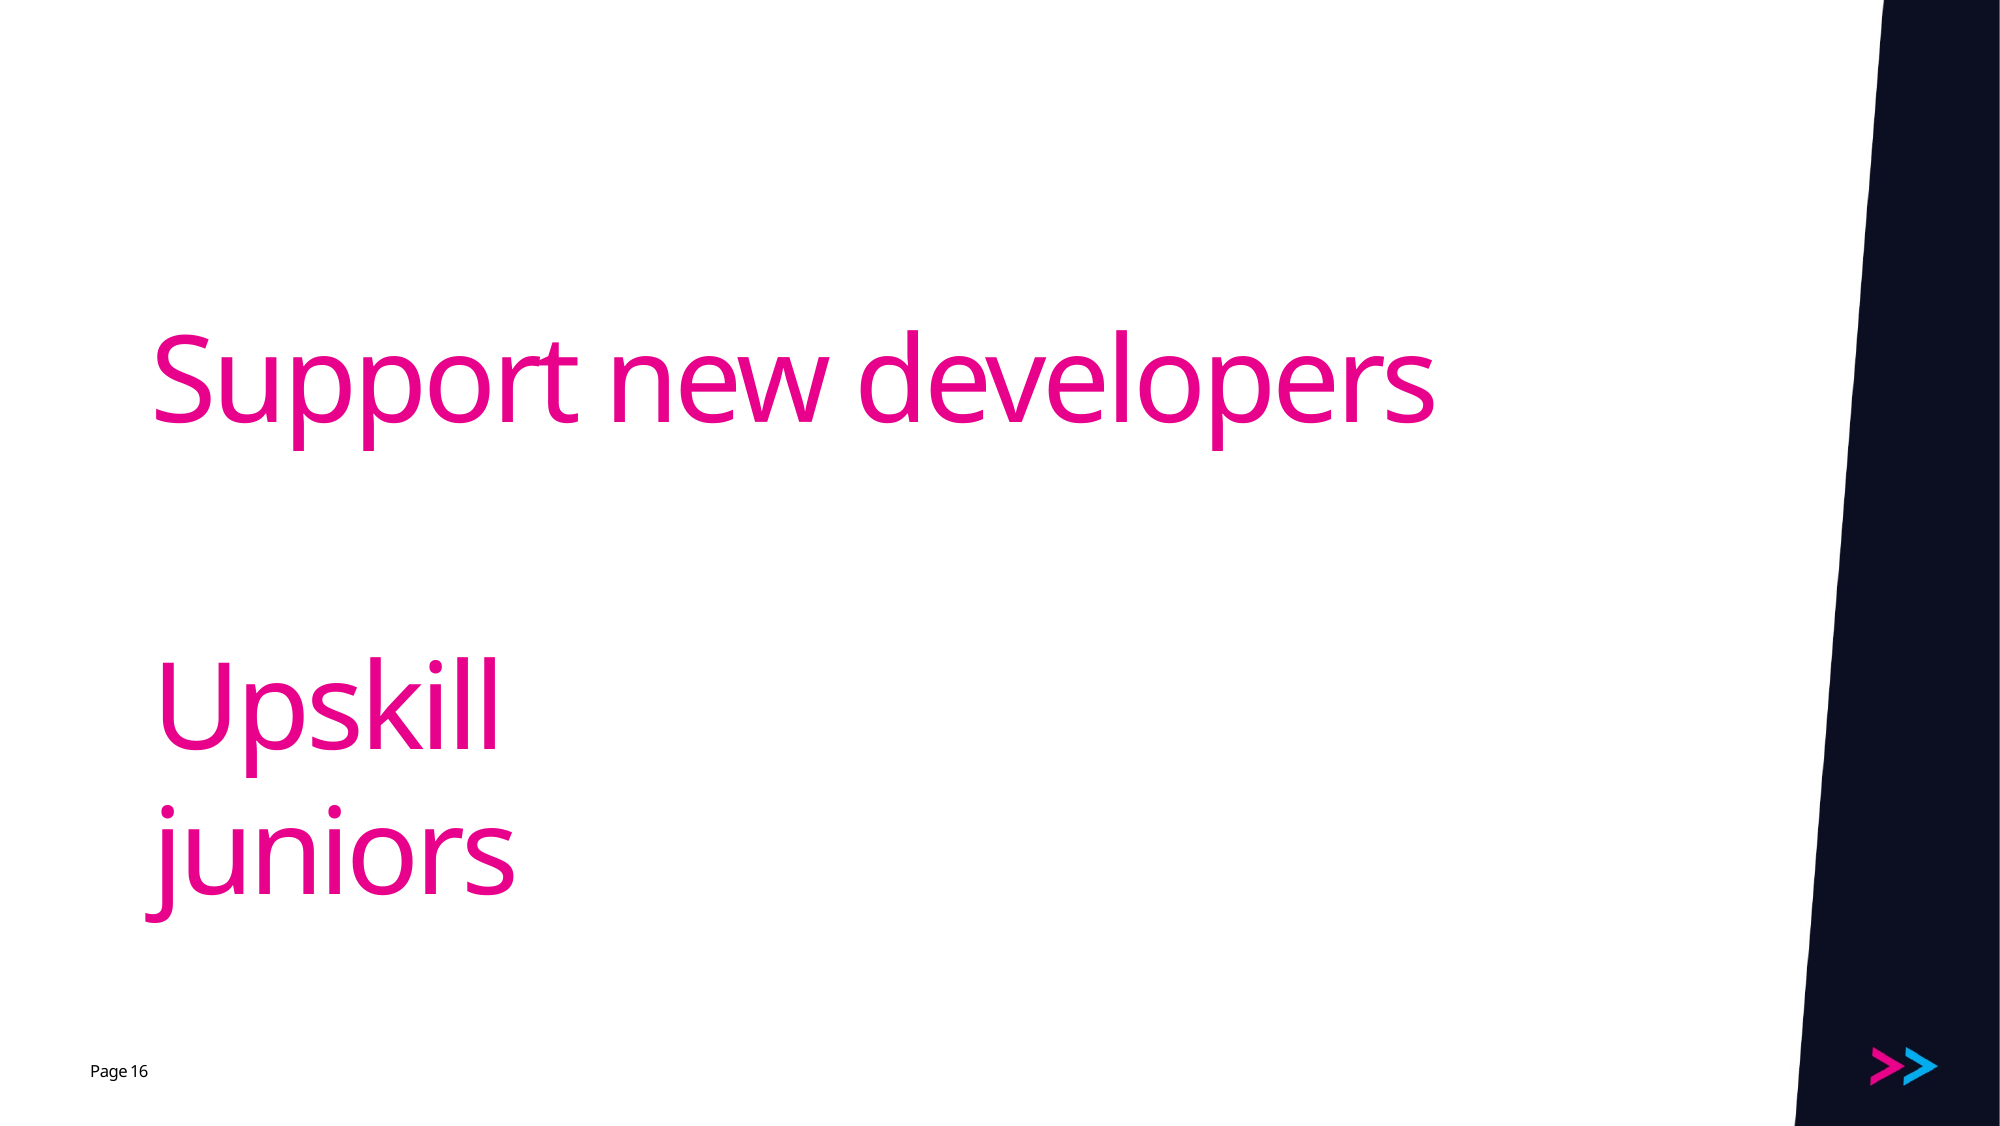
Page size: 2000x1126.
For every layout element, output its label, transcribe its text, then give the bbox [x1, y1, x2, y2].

title Support new developers [150, 267, 1800, 551]
slide_number 16 [130, 1061, 166, 1113]
text_box Upskill juniors [137, 621, 870, 927]
picture [0, 0, 2000, 1126]
